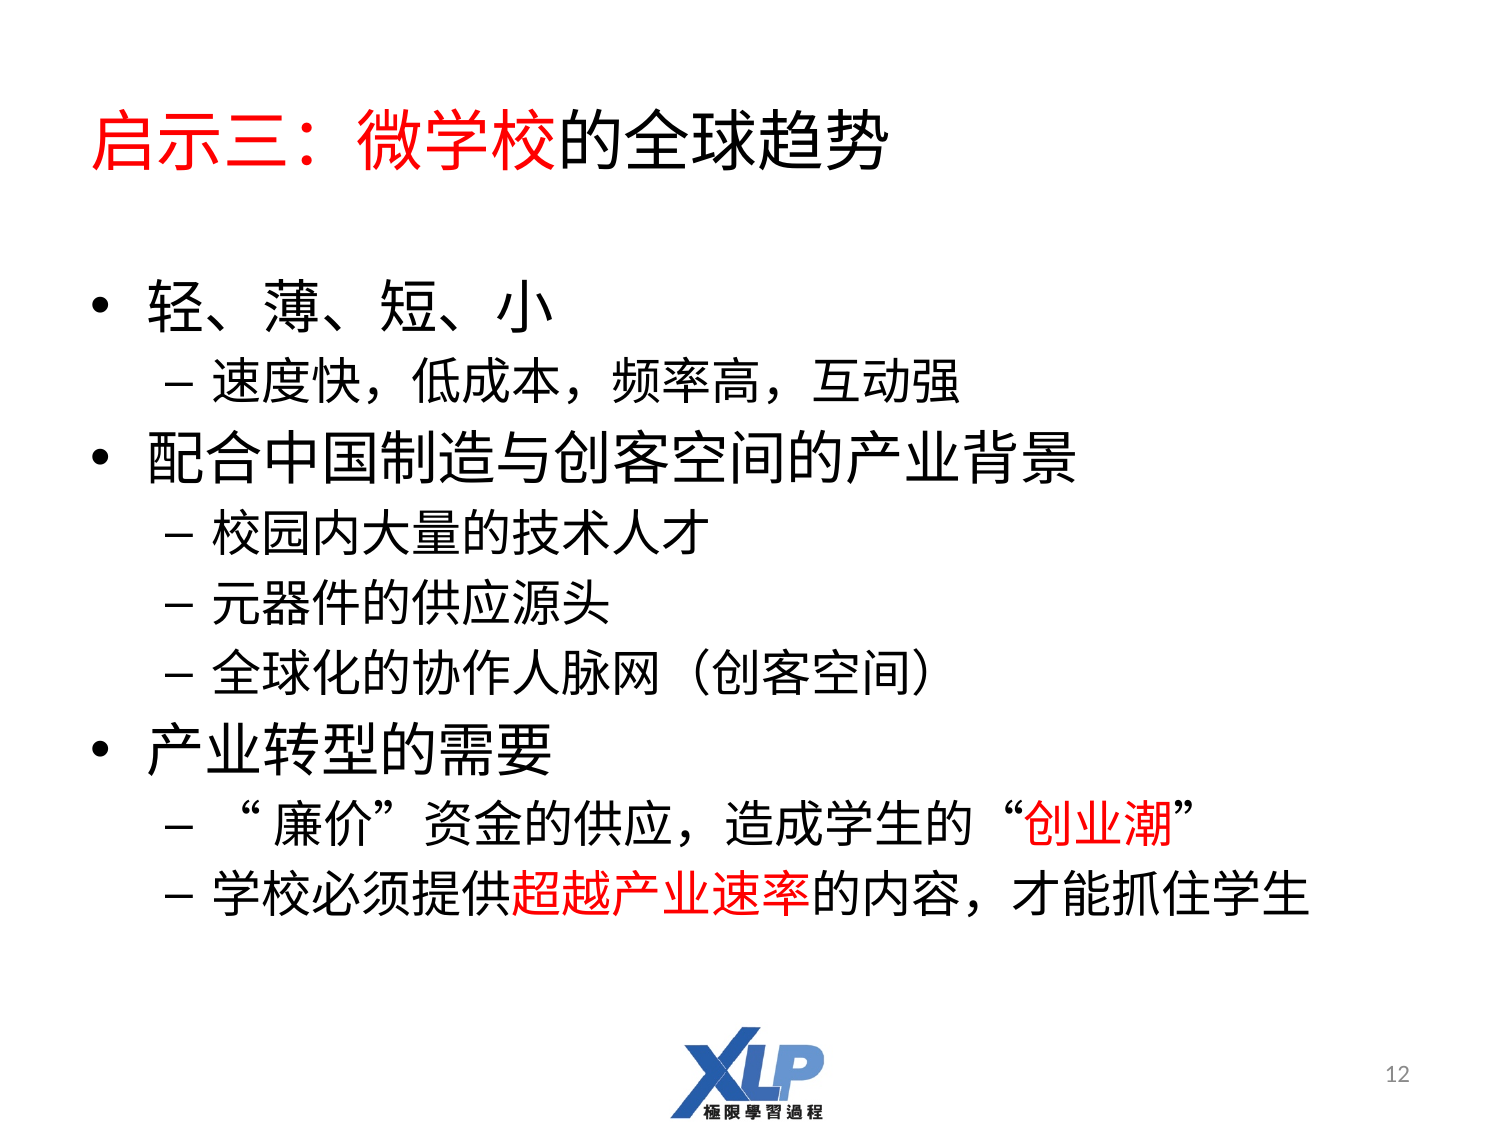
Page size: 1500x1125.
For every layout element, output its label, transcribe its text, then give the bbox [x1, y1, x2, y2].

picture [658, 1022, 842, 1124]
title 启示三：微学校的全球趋势 [75, 45, 1425, 233]
list 轻、薄、短、小 速度快，低成本，频率高，互动强 配合中国制造与创客空间的产业背景 校园内大量的技术人才 元器件的供应源头 全球化的协作人脉网（创客空间） 产业转型的需要 “廉价”资金的供应，造成学生的“创业潮” 学校必须提供超越产业速率的内容，才能抓住学生 [75, 262, 1425, 1005]
slide_number 12 [1074, 1042, 1425, 1103]
